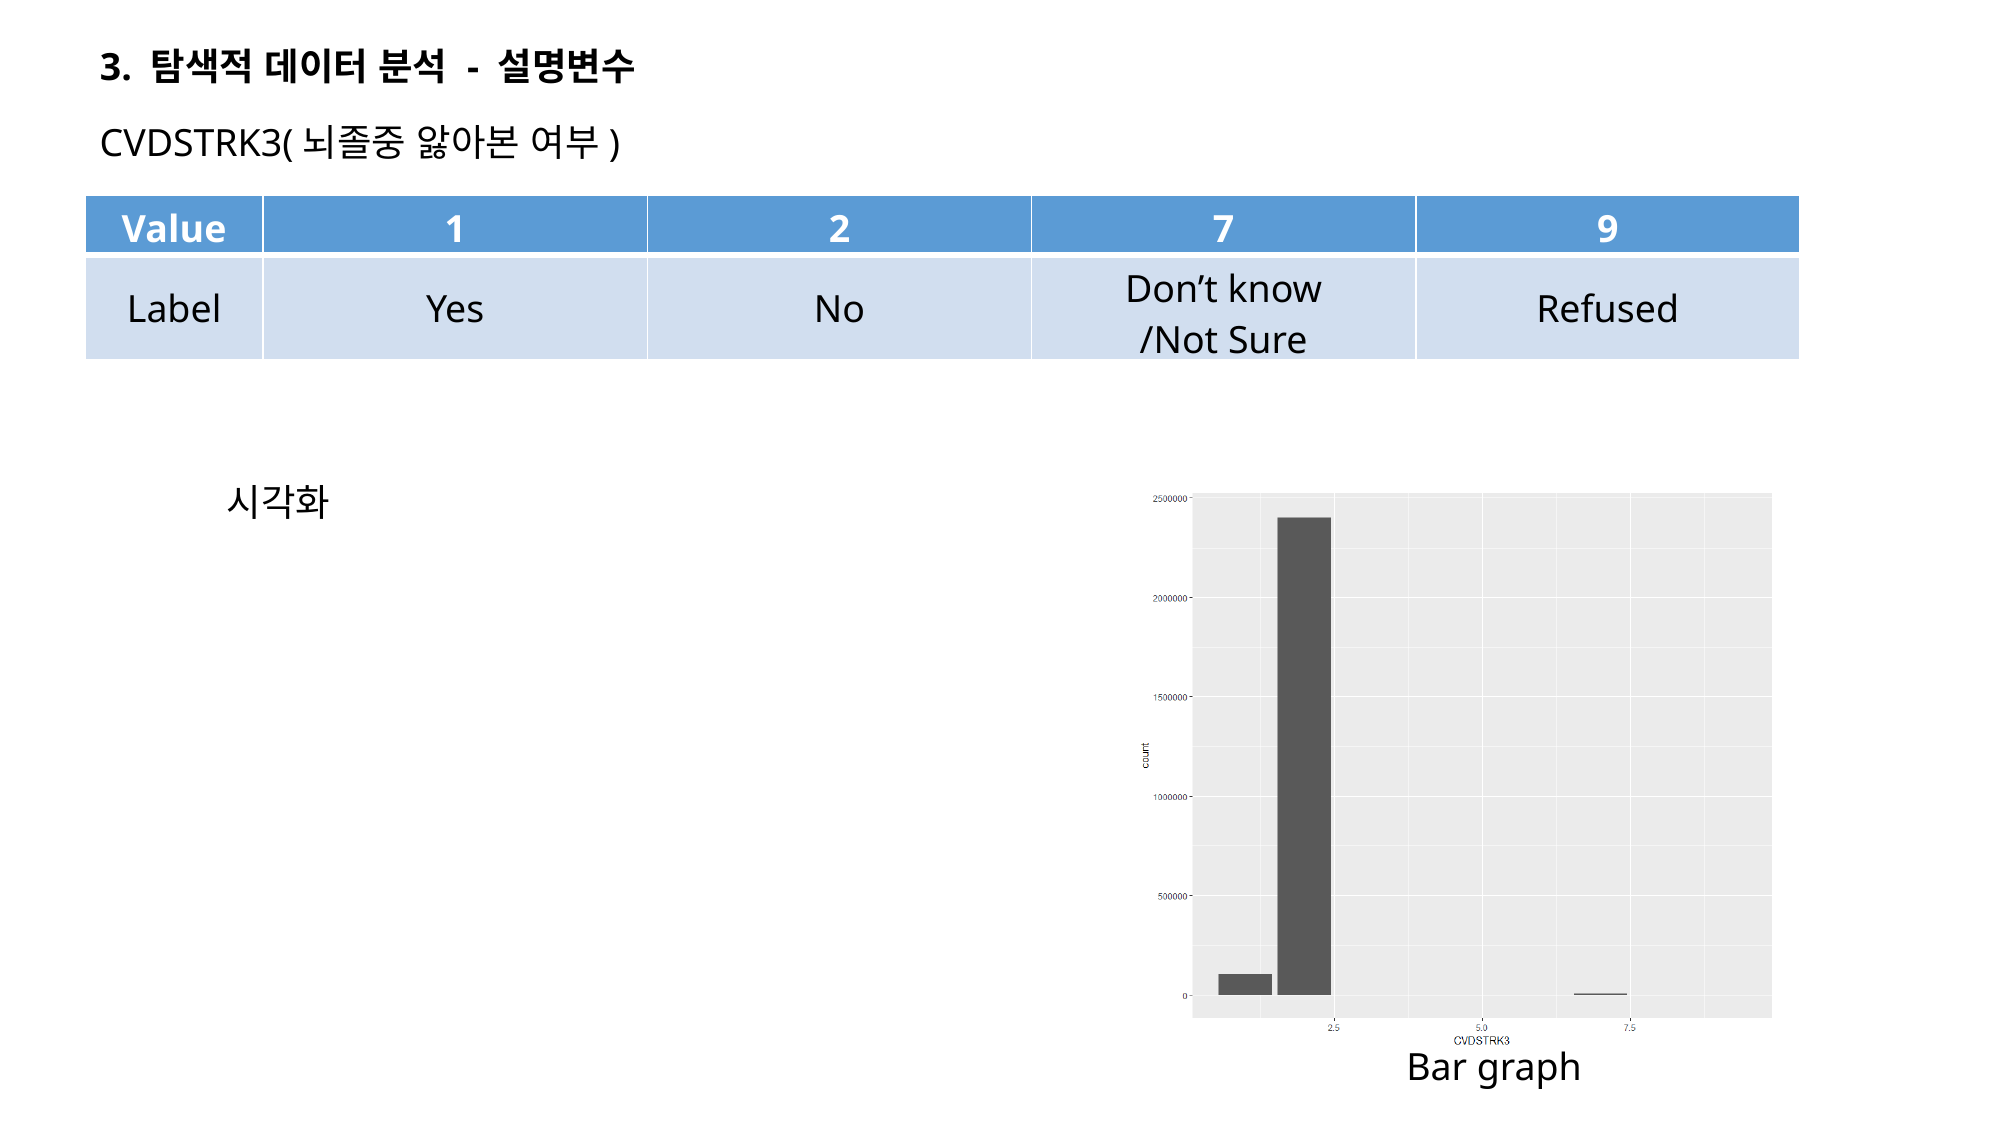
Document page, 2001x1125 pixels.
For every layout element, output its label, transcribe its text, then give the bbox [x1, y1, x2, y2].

table_header 1 [264, 196, 647, 252]
table_header 2 [648, 196, 1031, 252]
table_cell Label [86, 258, 262, 359]
text_box 시각화 [212, 471, 346, 532]
table_cell No [648, 258, 1031, 359]
picture [1134, 488, 1777, 1049]
table_header 9 [1417, 196, 1799, 252]
text_box 3. 탐색적 데이터 분석 - 설명변수 [84, 35, 984, 96]
text_box CVDSTRK3(뇌졸중 앓아본 여부) [84, 112, 1875, 172]
table_cell Yes [264, 258, 647, 359]
table_header Value [86, 196, 262, 252]
table_cell Don’t know /Not Sure [1032, 258, 1415, 359]
table_header 7 [1032, 196, 1415, 252]
text_box Bar graph [1391, 1049, 1597, 1096]
table_cell Refused [1417, 258, 1799, 359]
